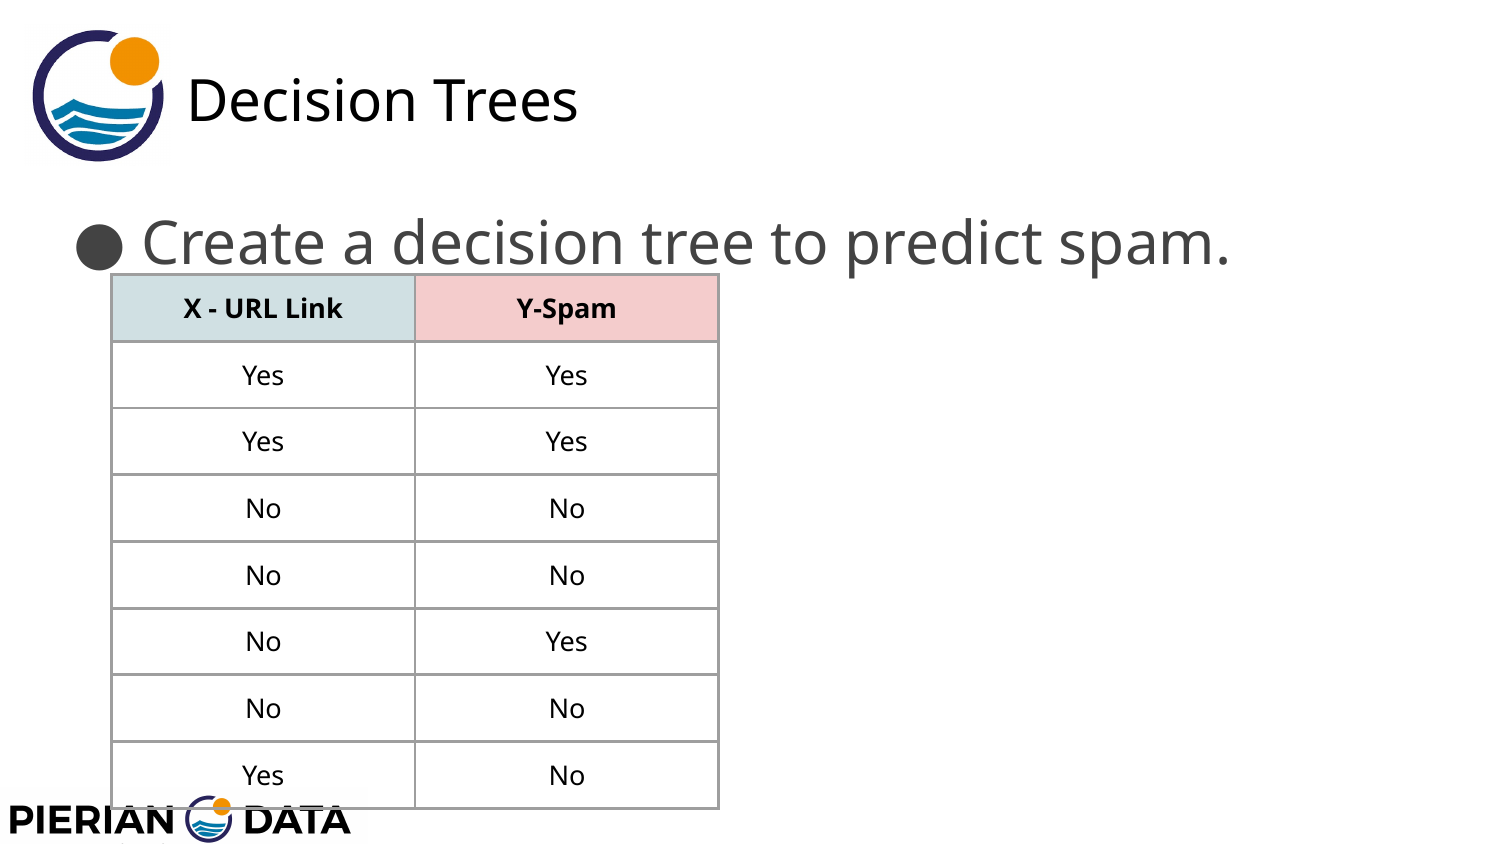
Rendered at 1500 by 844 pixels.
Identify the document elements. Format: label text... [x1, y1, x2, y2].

table_cell No [416, 543, 717, 607]
list Create a decision tree to predict spam. [51, 189, 1476, 750]
table_cell Yes [416, 610, 717, 673]
table_cell Yes [416, 343, 717, 407]
table_cell Yes [113, 343, 414, 407]
table_cell No [416, 743, 717, 807]
table_cell No [113, 610, 414, 673]
title Decision Trees [176, 48, 1449, 143]
picture [0, 787, 368, 844]
table_header X - URL Link [113, 276, 414, 340]
picture [24, 24, 172, 167]
table_cell Yes [416, 409, 717, 473]
table_cell No [113, 676, 414, 740]
table_cell No [416, 476, 717, 540]
table_cell No [416, 676, 717, 740]
table_cell Yes [113, 743, 414, 807]
table_cell Yes [113, 409, 414, 473]
table_cell No [113, 543, 414, 607]
table_header Y-Spam [416, 276, 717, 340]
table_cell No [113, 476, 414, 540]
